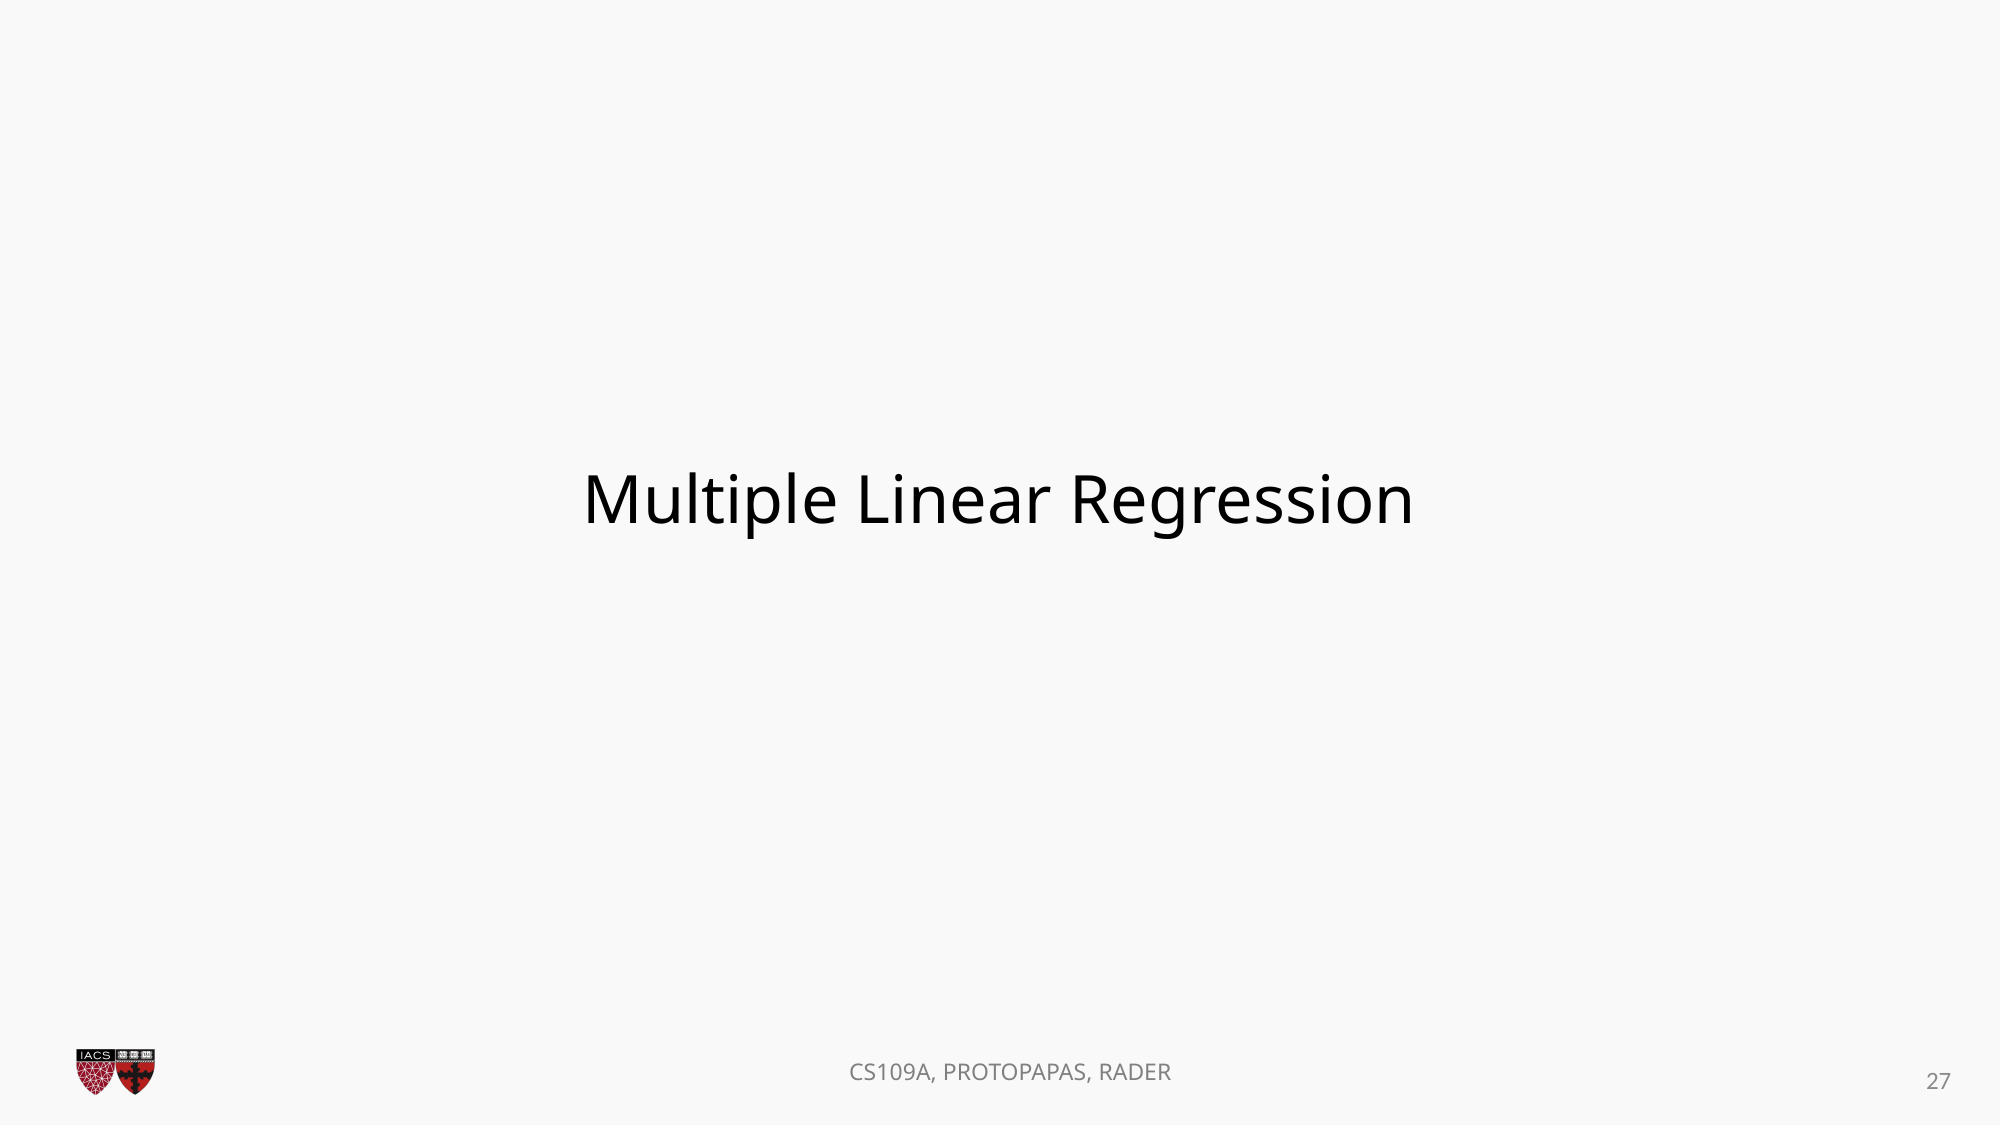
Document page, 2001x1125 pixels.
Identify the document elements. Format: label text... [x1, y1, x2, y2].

picture [75, 1049, 155, 1095]
title Multiple Linear Regression [99, 449, 1900, 576]
slide_number 26 [1500, 1050, 1967, 1110]
